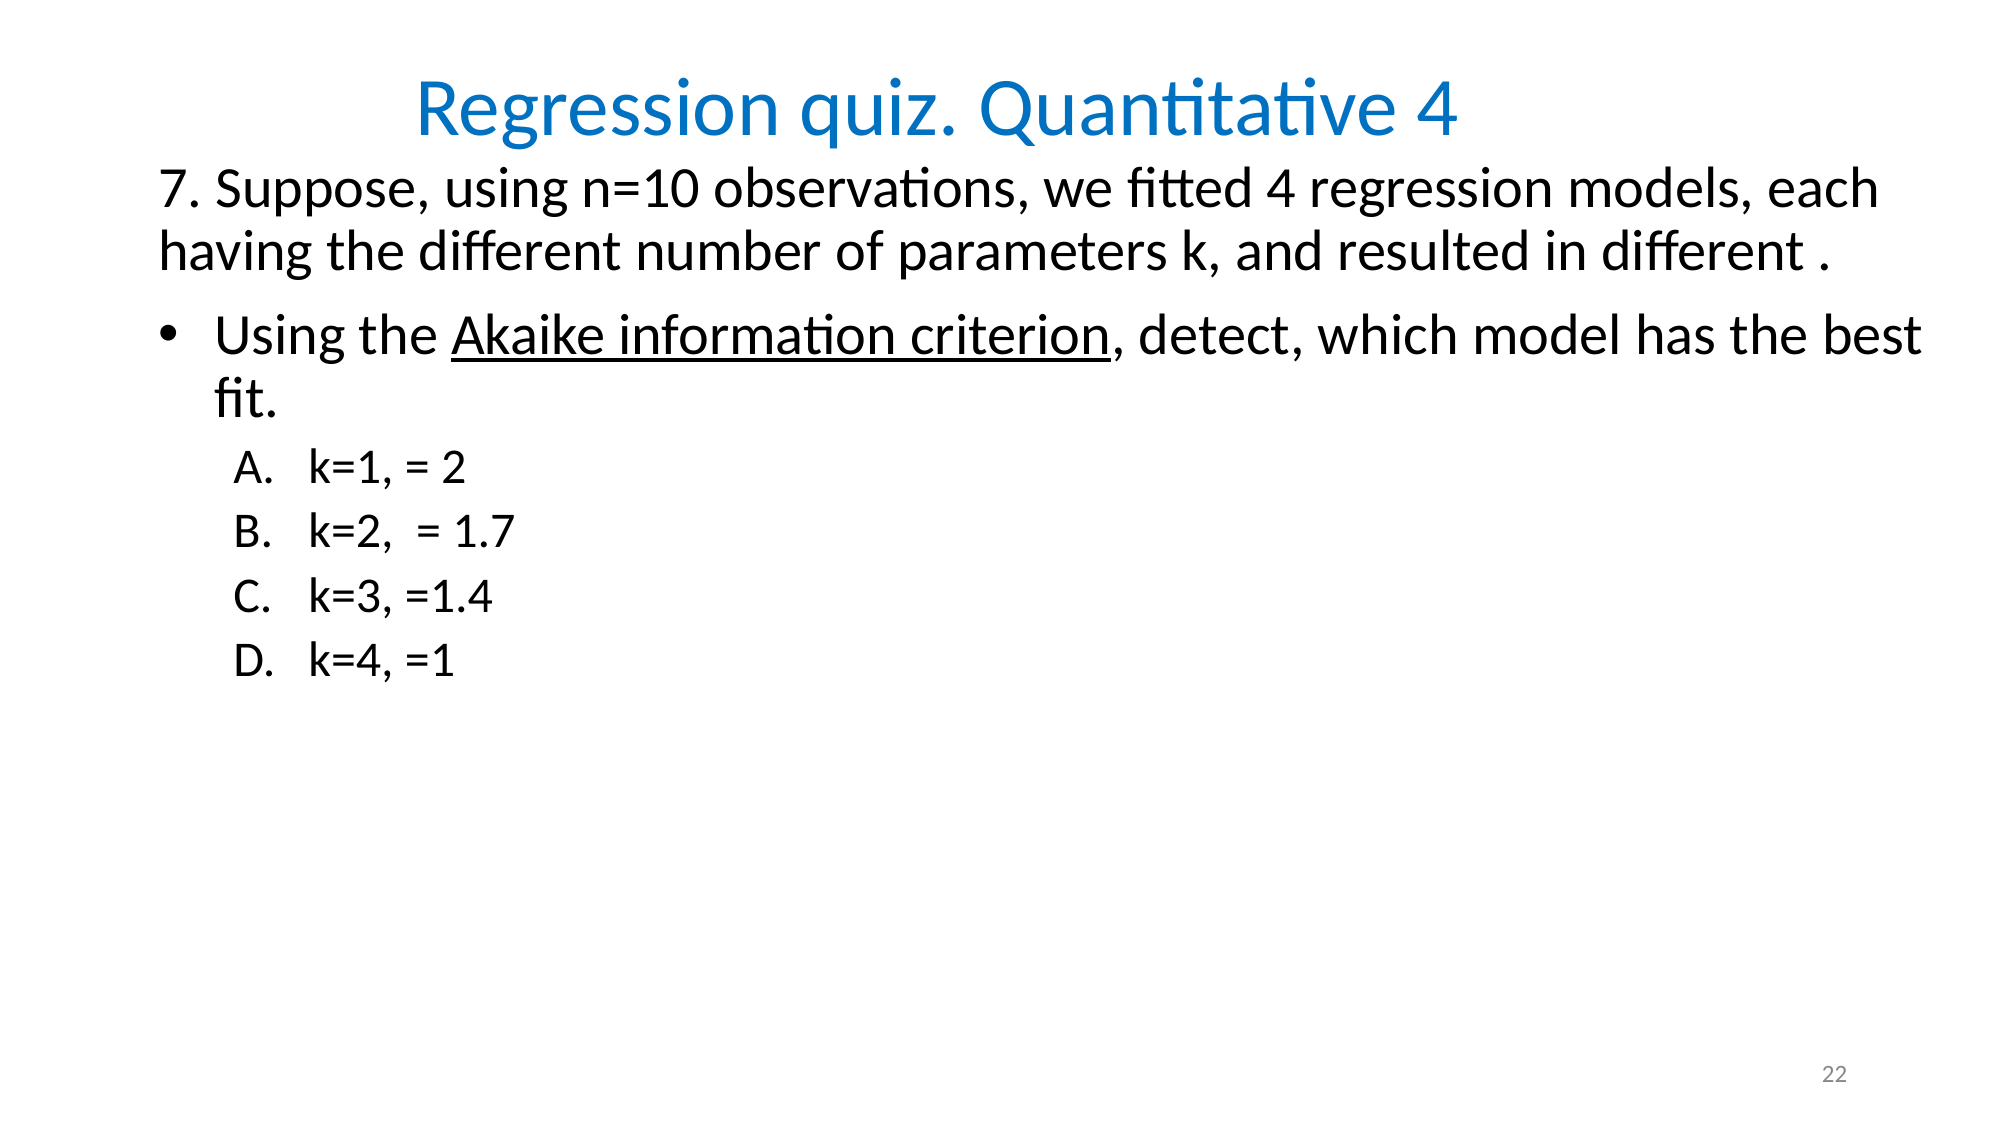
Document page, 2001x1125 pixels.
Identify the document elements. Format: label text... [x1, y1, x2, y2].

title Regression quiz. Quantitative 4 [150, 0, 1725, 218]
slide_number 22 [1412, 1042, 1863, 1103]
